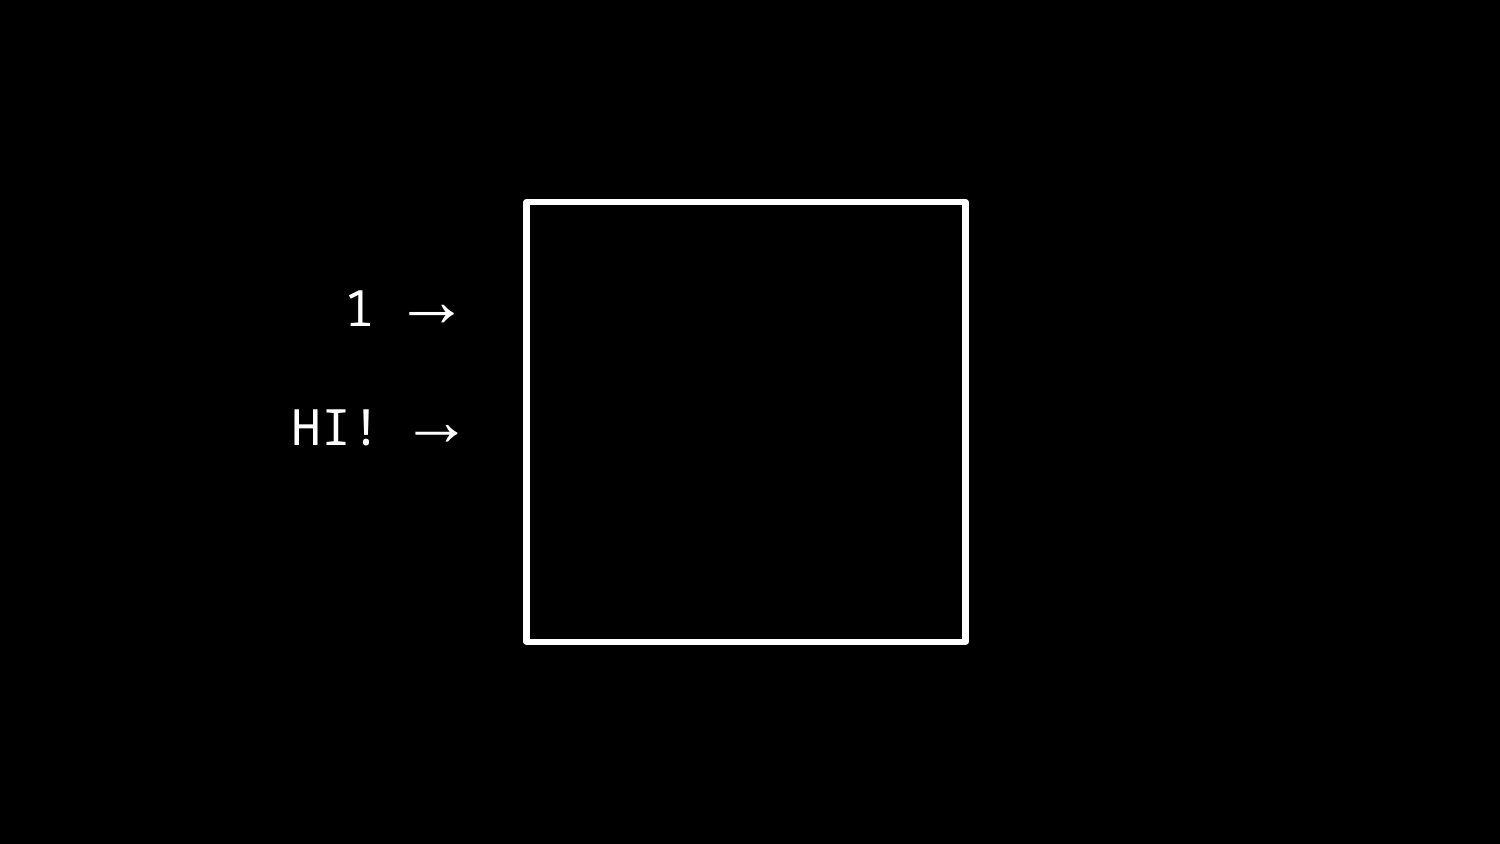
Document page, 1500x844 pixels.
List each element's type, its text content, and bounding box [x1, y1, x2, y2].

text_box [526, 202, 966, 642]
text_box 1 → [33, 236, 527, 361]
text_box HI! → [0, 360, 527, 484]
